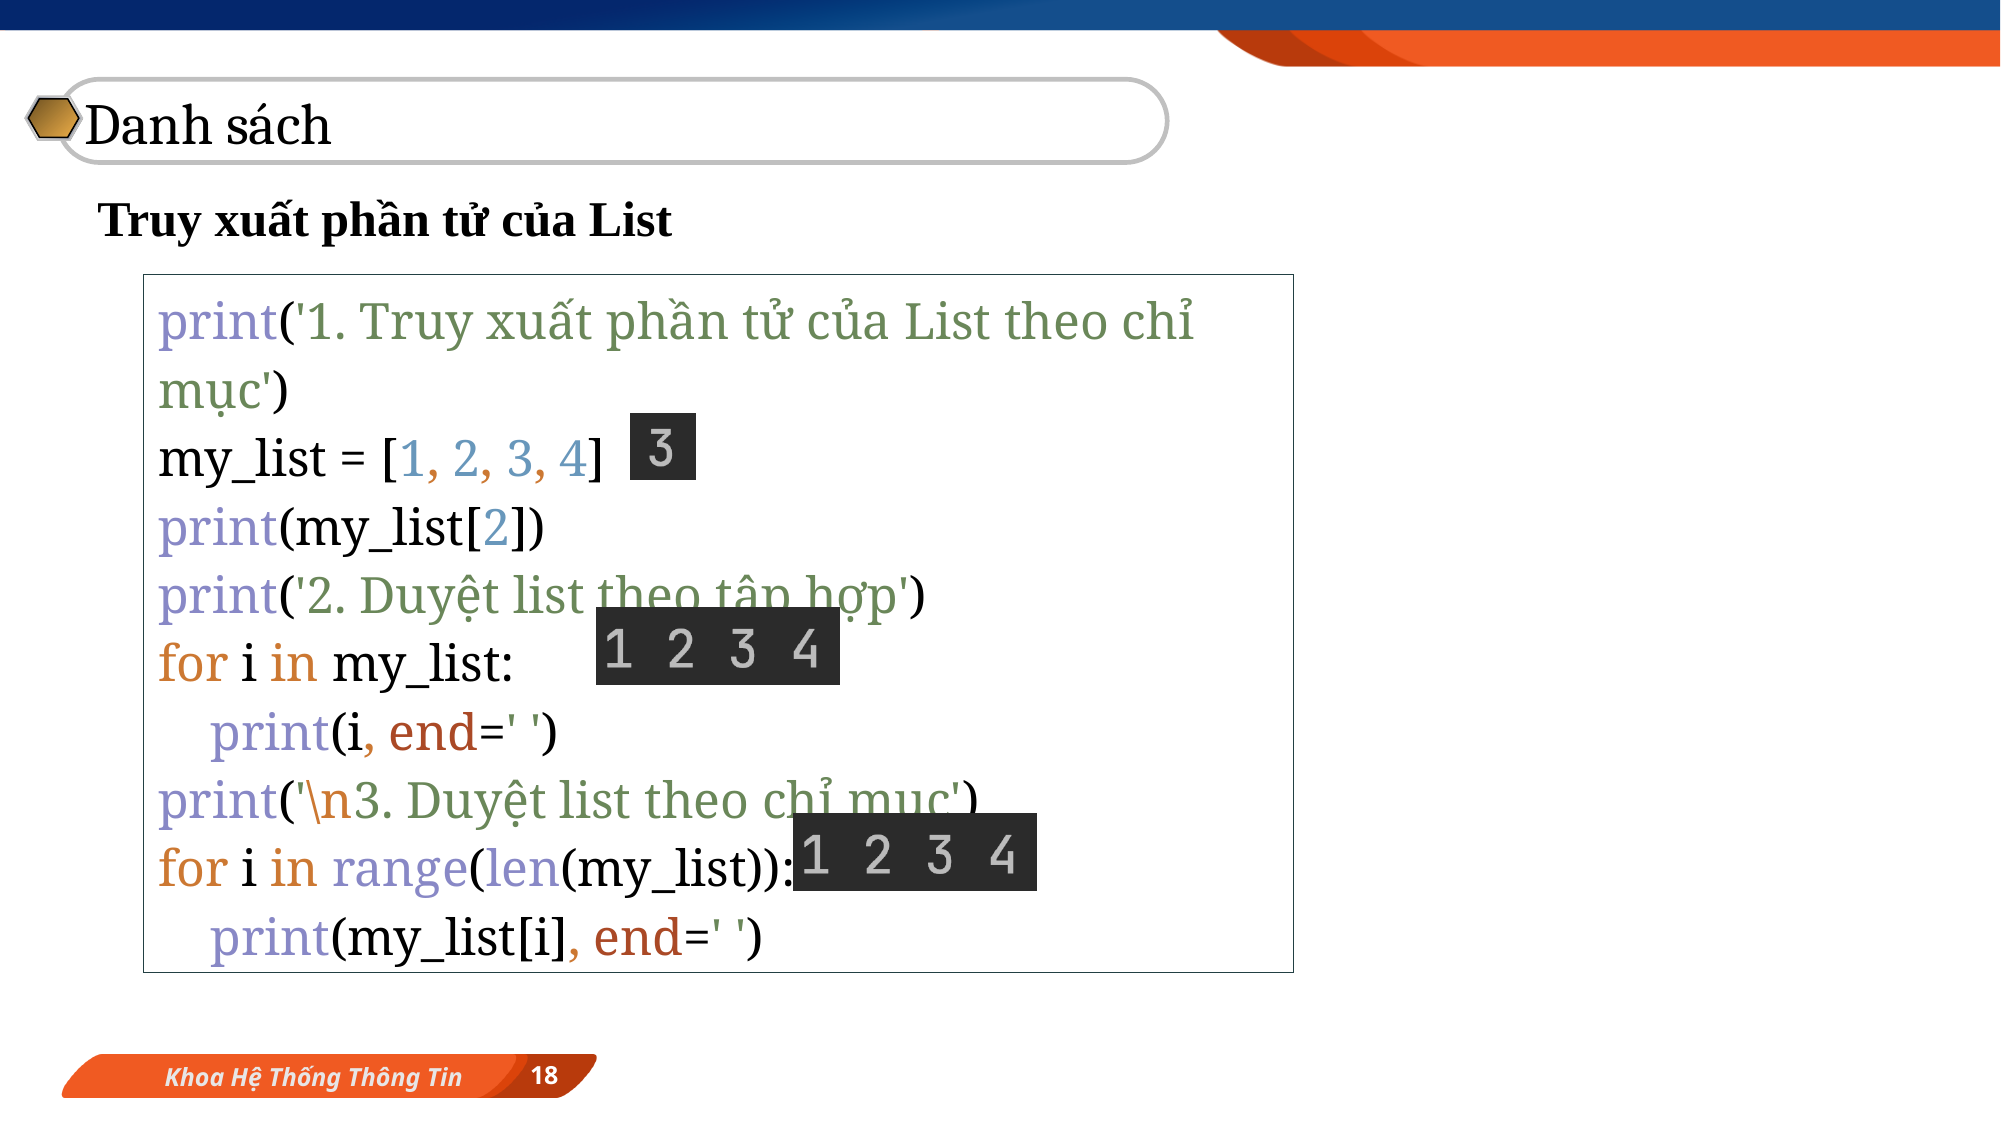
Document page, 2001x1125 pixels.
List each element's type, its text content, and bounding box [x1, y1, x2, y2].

slide_number 18 [508, 1046, 574, 1106]
text_box print('1. Truy xuất phần tử của List theo chỉ mục') my_list = [1, 2, 3, 4] print(my_list[2]) print('2. Duyệt list theo tập hợp') for i in my_list: print(i, end=' ') print('\n3. Duyệt list theo chỉ mục') for i in range(len(my_list)): print(my_list[i], end=' ') [143, 274, 1294, 973]
footer Khoa Hệ Thống Thông Tin [119, 1054, 508, 1098]
picture [793, 813, 1037, 891]
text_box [24, 78, 1168, 163]
picture [596, 607, 840, 686]
picture [0, 0, 2001, 71]
picture [34, 1017, 624, 1125]
picture [630, 413, 696, 480]
text_box Truy xuất phần tử của List [82, 179, 1369, 255]
